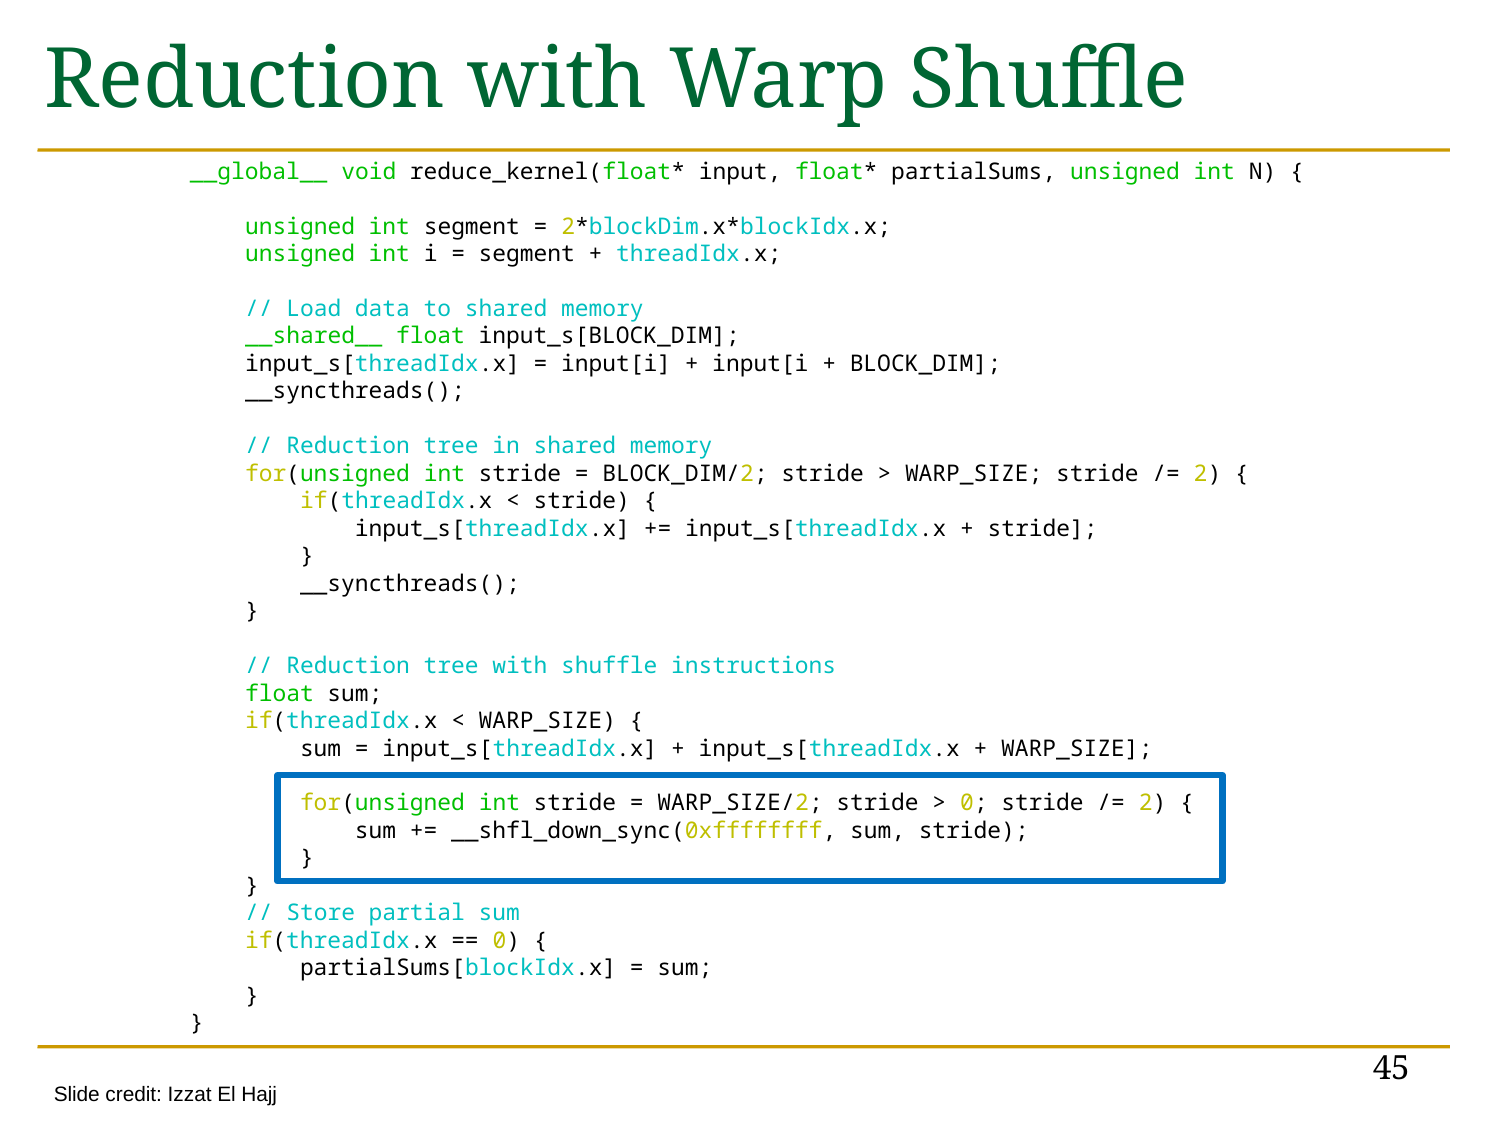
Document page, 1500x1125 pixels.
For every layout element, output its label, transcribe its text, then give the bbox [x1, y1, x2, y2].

title Reduction with Warp Shuffle [29, 0, 1349, 150]
text_box Slide credit: Izzat El Hajj [39, 1073, 292, 1113]
text_box [275, 773, 1224, 883]
text_box __global__ void reduce_kernel(float* input, float* partialSums, unsigned int N) { unsigned int segment = 2*blockDim.x*blockIdx.x; unsigned int i = segment + threadIdx.x; // Load data to shared memory __shared__ float input_s[BLOCK_DIM]; input_s[threadIdx.x] = input[i] + input[i + BLOCK_DIM]; __syncthreads(); // Reduction tree in shared memory for(unsigned int stride = BLOCK_DIM/2; stride > WARP_SIZE; stride /= 2) { if(threadIdx.x < stride) { input_s[threadIdx.x] += input_s[threadIdx.x + stride]; } __syncthreads(); } // Reduction tree with shuffle instructions float sum; if(threadIdx.x < WARP_SIZE) { sum = input_s[threadIdx.x] + input_s[threadIdx.x + WARP_SIZE]; for(unsigned int stride = WARP_SIZE/2; stride > 0; stride /= 2) { sum += __shfl_down_sync(0xffffffff, sum, stride); } } // Store partial sum if(threadIdx.x == 0) { partialSums[blockIdx.x] = sum; } } [175, 148, 1325, 1043]
slide_number 45 [1074, 1023, 1426, 1100]
